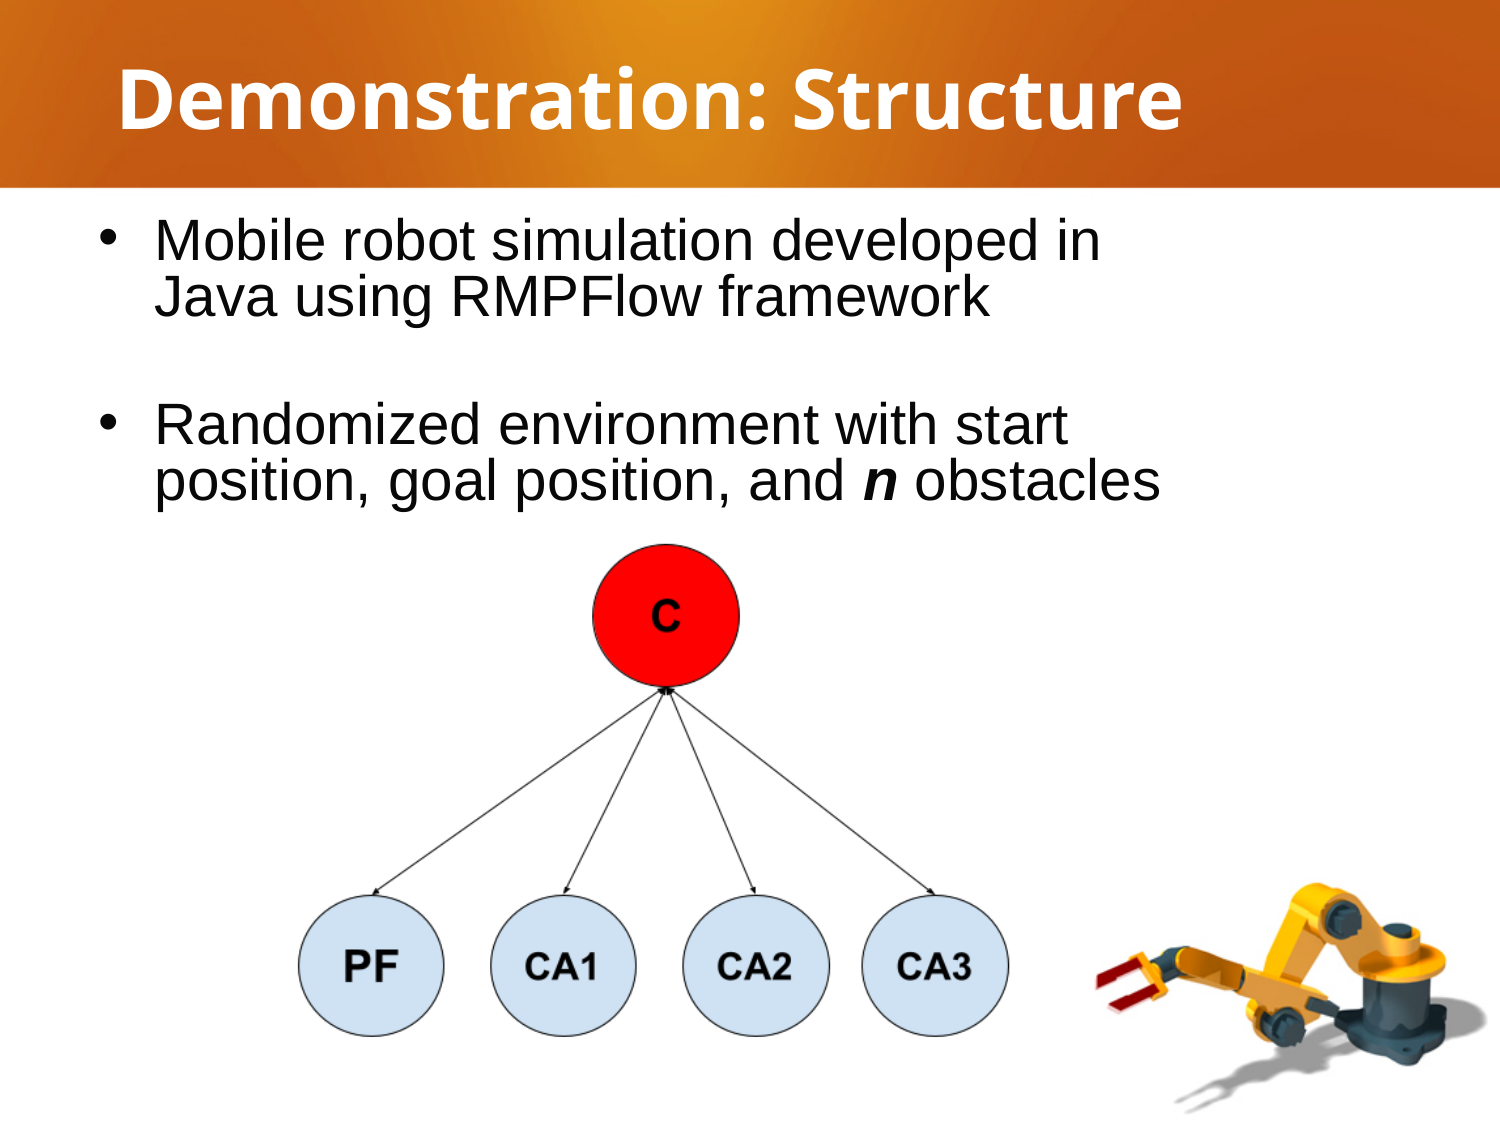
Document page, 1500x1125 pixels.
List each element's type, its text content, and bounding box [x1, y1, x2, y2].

list Mobile robot simulation developed in Java using RMPFlow framework Randomized environment with start position, goal position, and n obstacles [64, 208, 1207, 898]
picture [0, 0, 1500, 1125]
title Demonstration: Structure [100, 42, 1397, 150]
